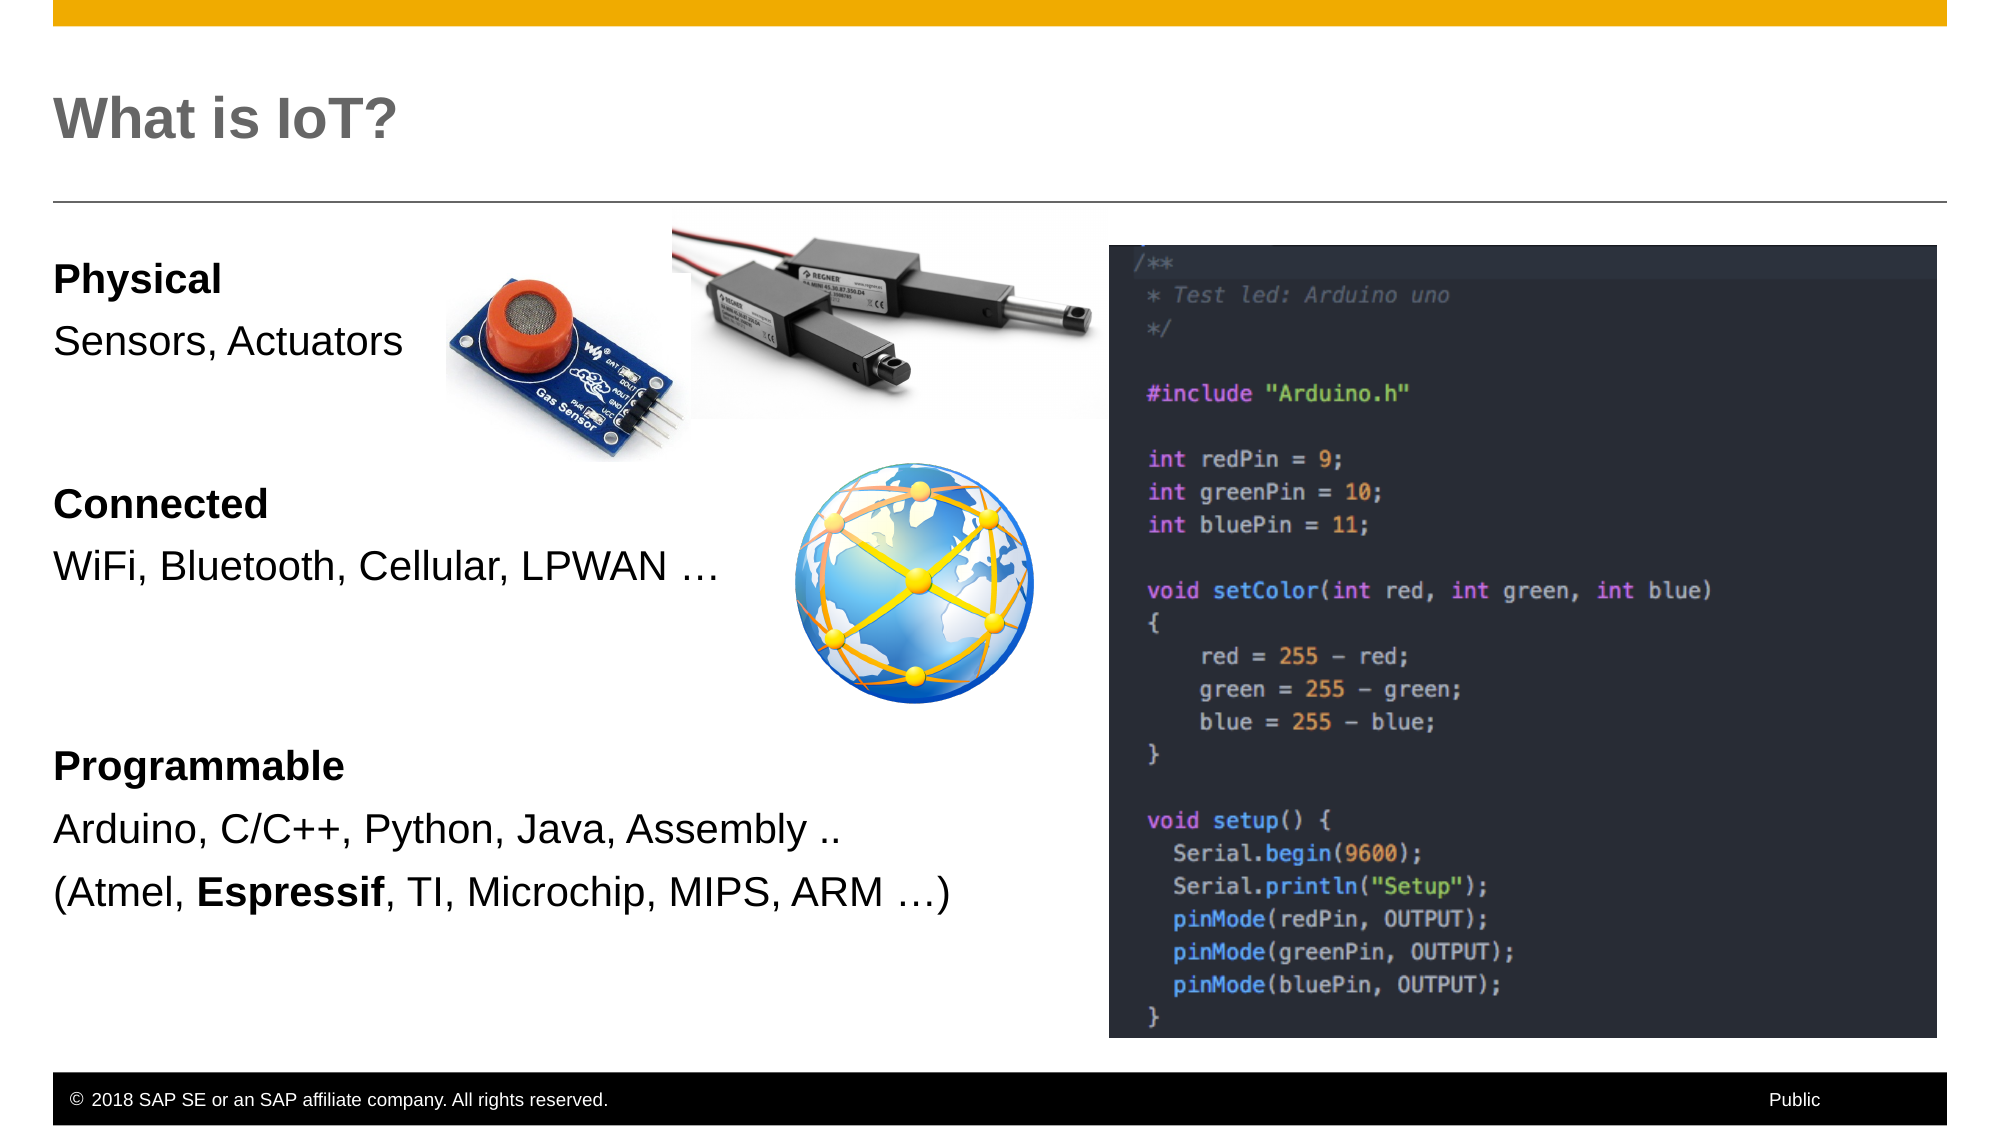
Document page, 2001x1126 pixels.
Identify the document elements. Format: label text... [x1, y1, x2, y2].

title What is IoT? [53, 53, 1947, 178]
list Physical Sensors, Actuators Connected WiFi, Bluetooth, Cellular, LPWAN … Programmable Arduino, C/C++, Python, Java, Assembly .. (Atmel, Espressif, TI, Microchip, MIPS, ARM …) [53, 251, 1084, 972]
picture [446, 207, 1108, 462]
picture [792, 461, 1036, 705]
picture [1109, 245, 1937, 1039]
